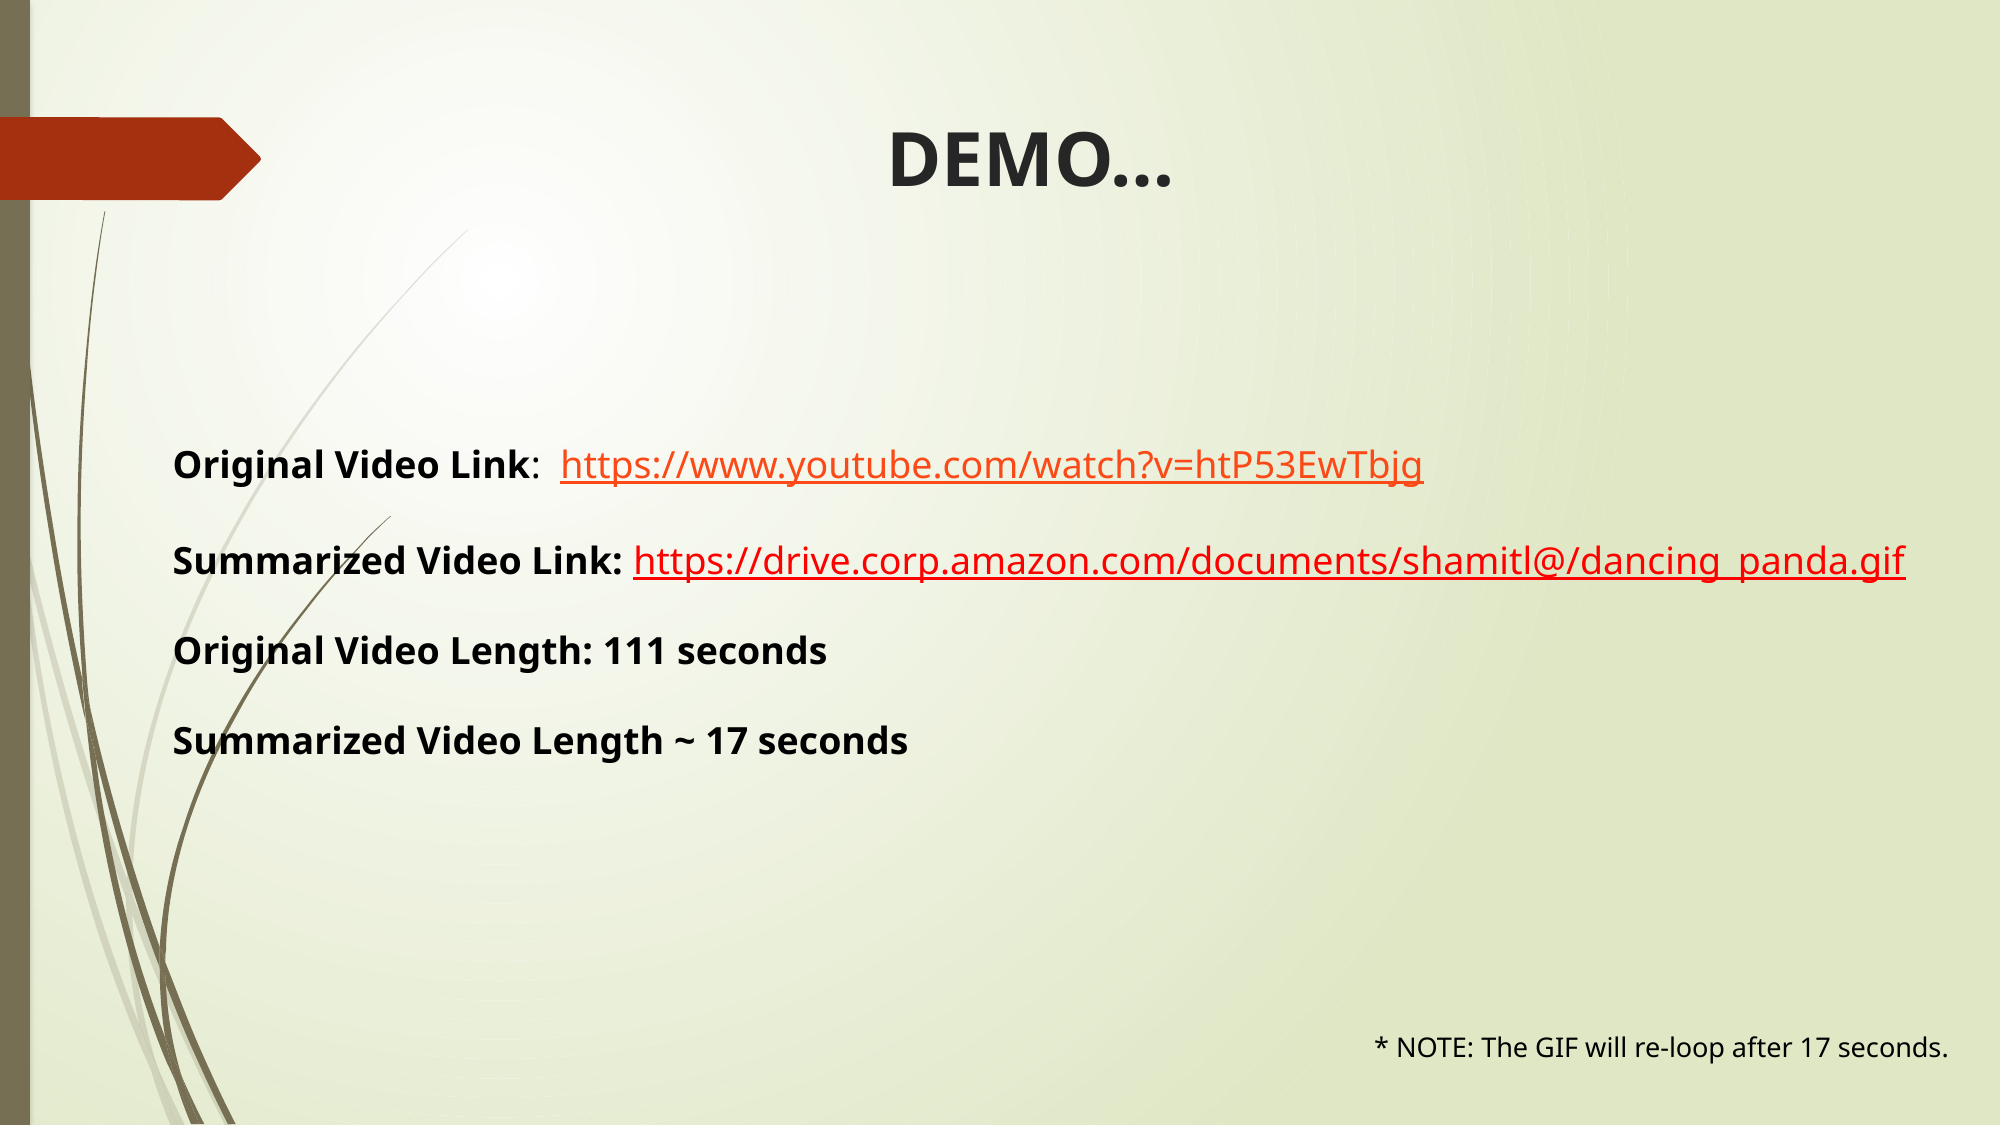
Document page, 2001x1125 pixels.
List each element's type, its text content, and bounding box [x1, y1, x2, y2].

title DEMO… [299, 104, 1762, 315]
text_box Original Video Link: https://www.youtube.com/watch?v=htP53EwTbjg Summarized Video Link: https://drive.corp.amazon.com/documents/shamitl@/dancing_panda.gif Original Video Length: 111 seconds Summarized Video Length ~ 17 seconds [158, 433, 2000, 769]
text_box * NOTE: The GIF will re-loop after 17 seconds. [1359, 1022, 1964, 1070]
